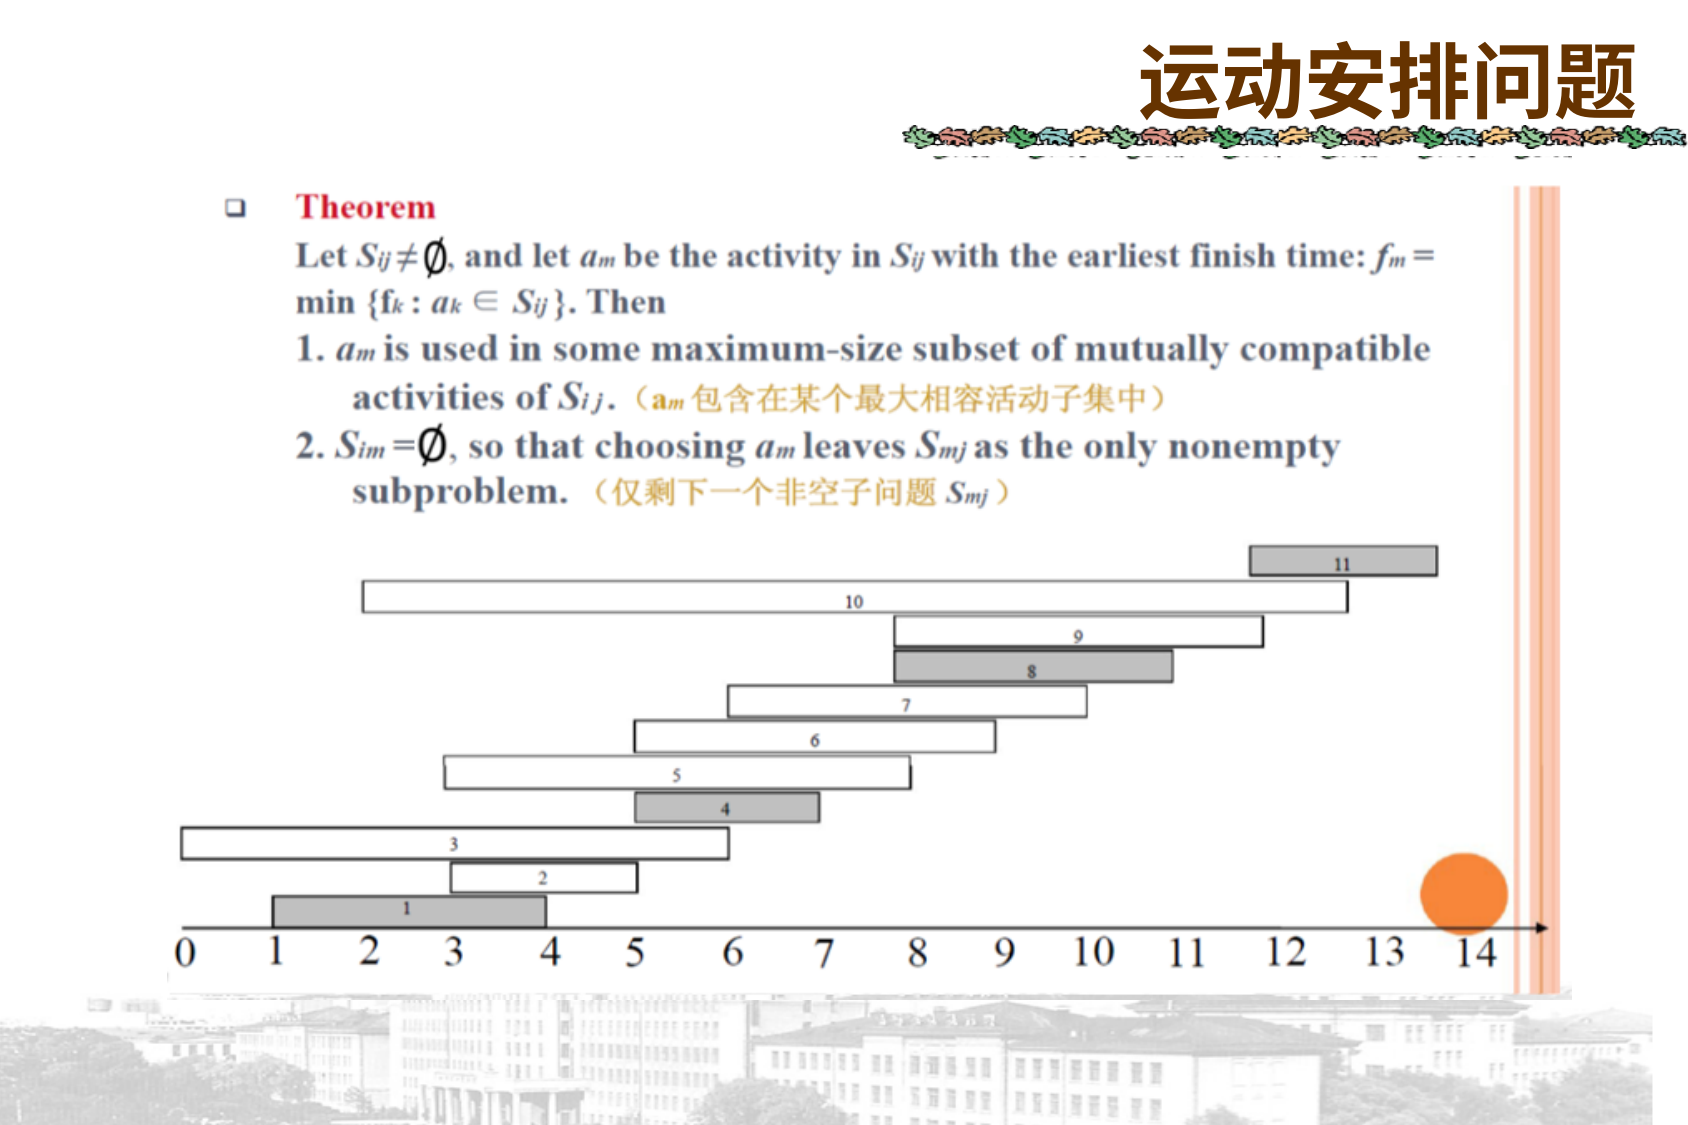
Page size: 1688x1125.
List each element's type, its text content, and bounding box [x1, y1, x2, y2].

picture [0, 156, 1688, 1125]
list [902, 125, 1688, 150]
text_box 运动安排问题 [1102, 21, 1674, 123]
